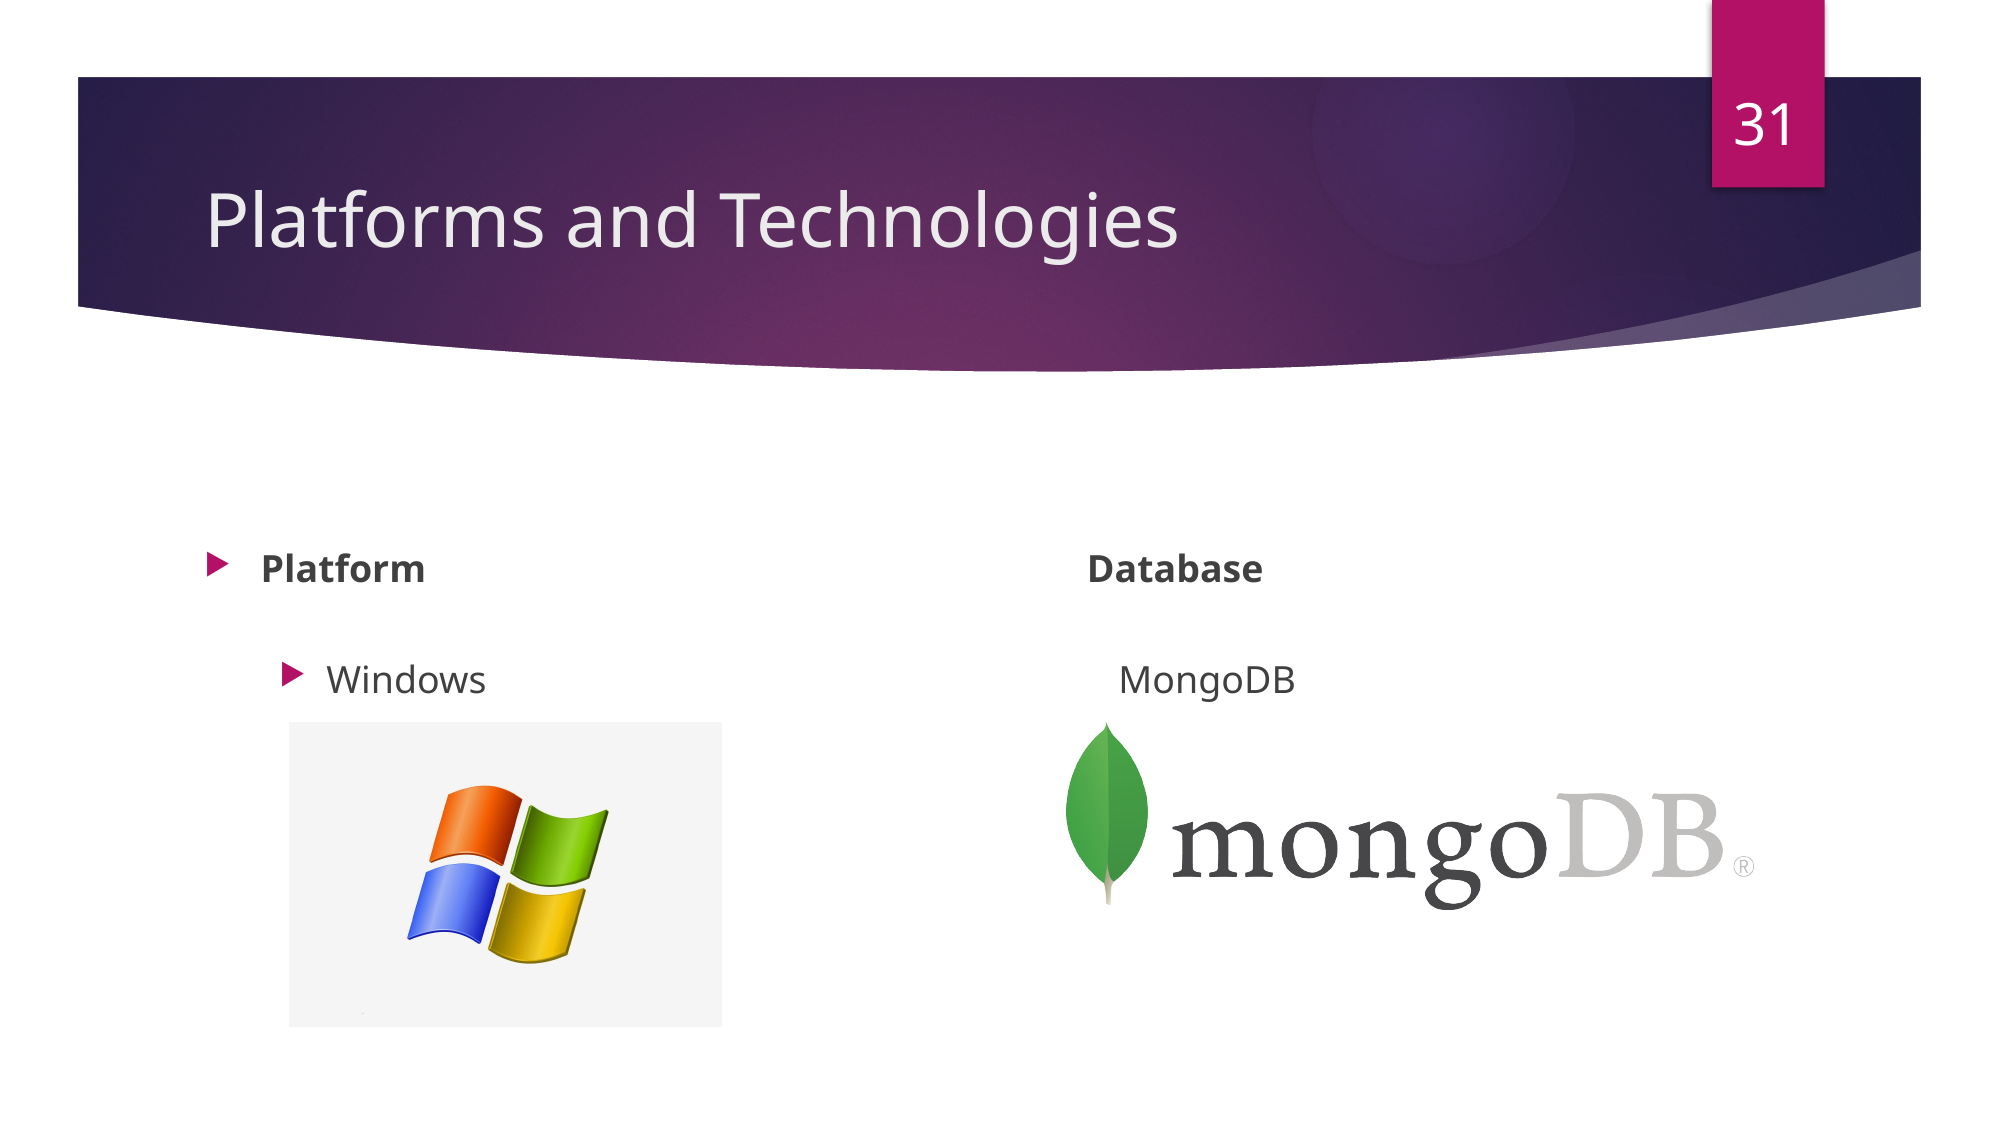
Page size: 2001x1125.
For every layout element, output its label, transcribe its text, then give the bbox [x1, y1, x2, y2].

title Platforms and Technologies [189, 159, 1627, 276]
slide_number 31 [1698, 48, 1836, 175]
list Platform Database Windows MongoDB [189, 427, 1826, 1074]
picture [1065, 722, 1755, 910]
picture [289, 722, 722, 1028]
